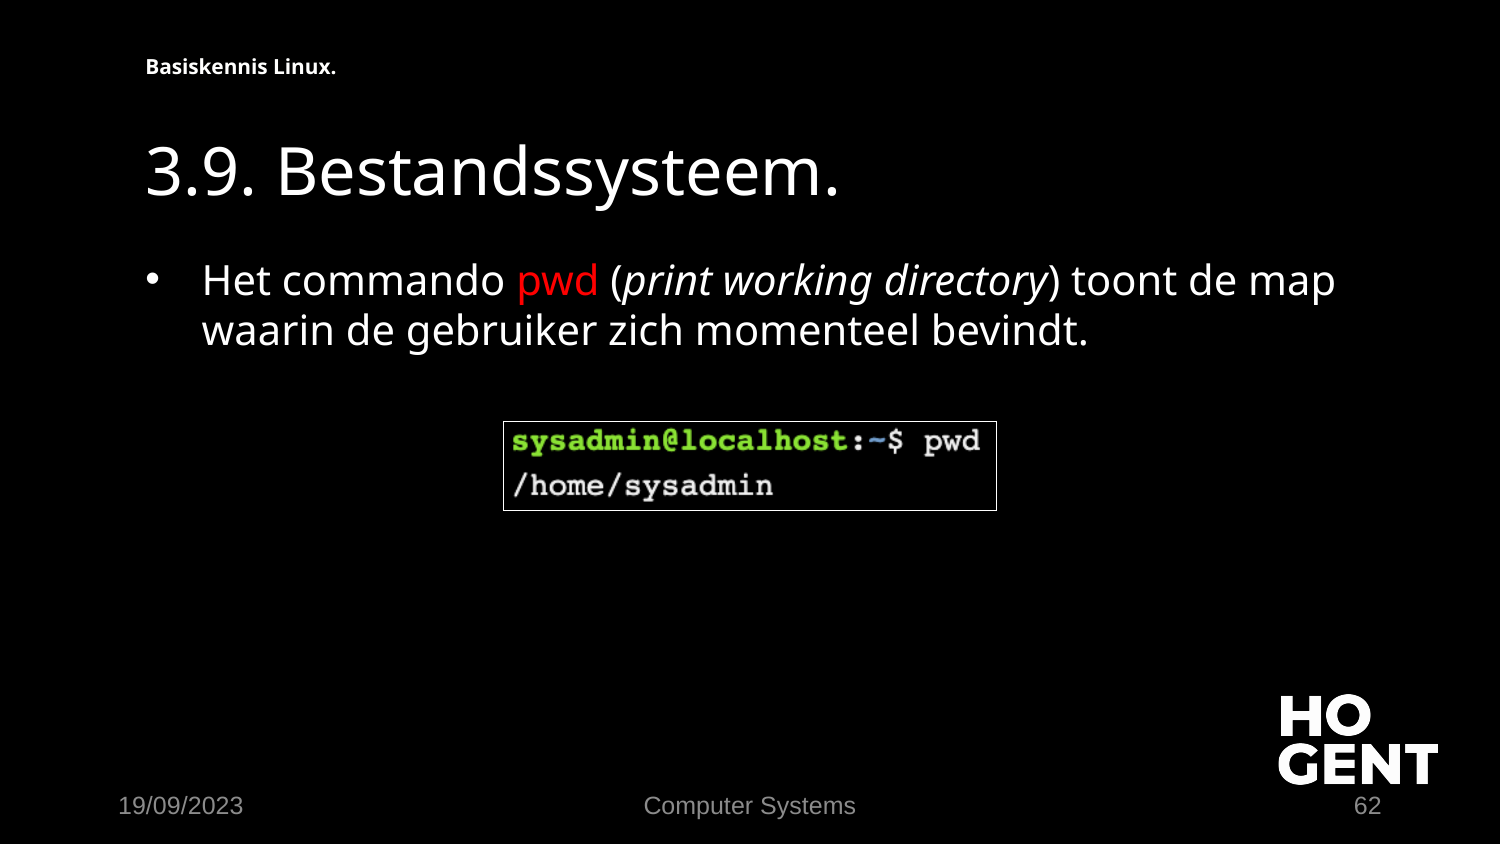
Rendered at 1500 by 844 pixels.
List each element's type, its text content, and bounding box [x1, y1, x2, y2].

slide_number 62 [1059, 782, 1397, 828]
footer Computer Systems [496, 782, 1004, 828]
list Het commando pwd (print working directory) toont de map waarin de gebruiker zich momenteel bevindt. [130, 245, 1481, 759]
list Basiskennis Linux. [130, 46, 806, 100]
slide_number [103, 782, 441, 828]
title 3.9. Bestandssysteem. [130, 121, 1480, 223]
picture [502, 421, 997, 511]
